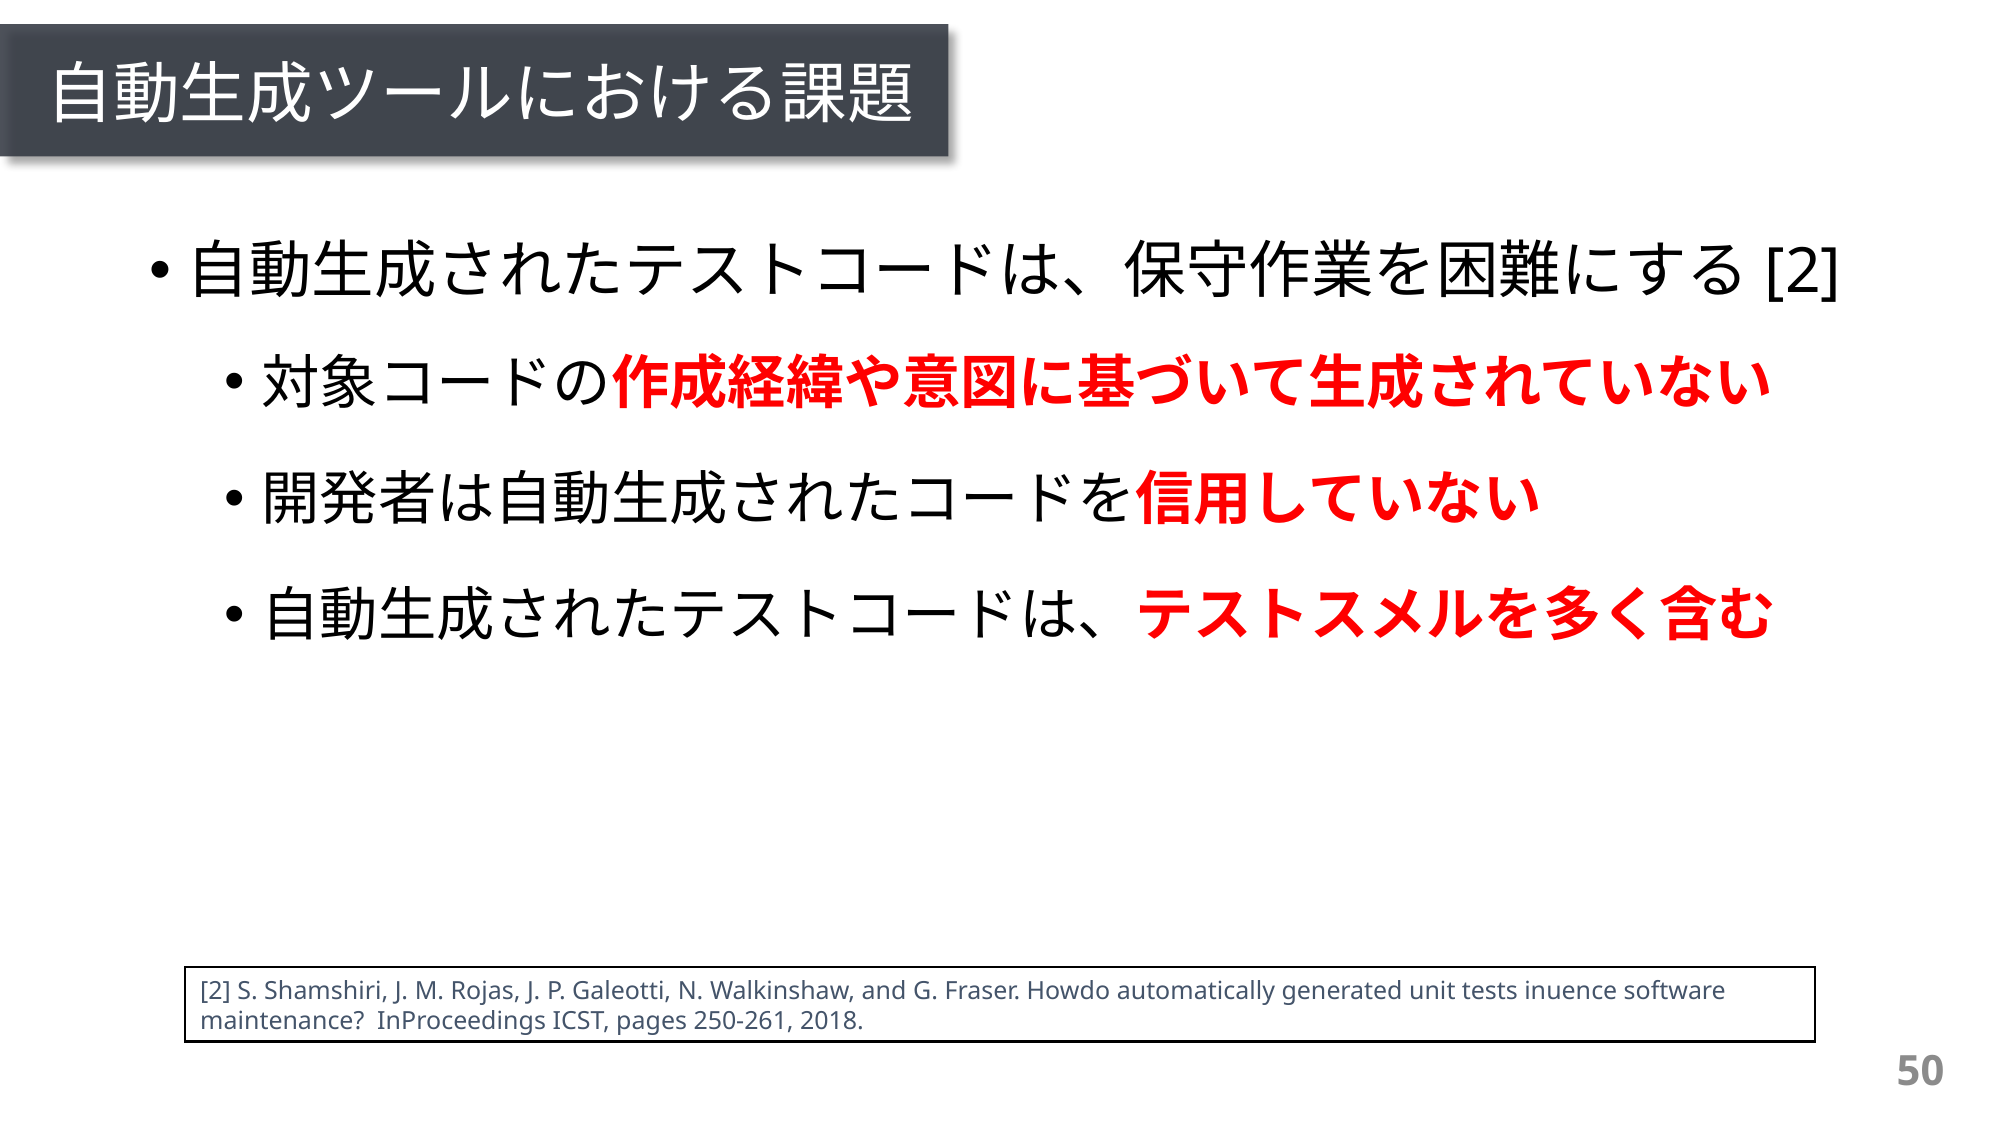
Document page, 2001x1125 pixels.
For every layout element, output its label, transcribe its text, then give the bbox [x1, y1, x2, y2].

title 自動生成ツールにおける課題 [31, 36, 952, 156]
text_box [2] S. Shamshiri, J. M. Rojas, J. P. Galeotti, N. Walkinshaw, and G. Fraser. Howdo automatically generated unit tests inuence software maintenance? InProceedings ICST, pages 250-261, 2018. [184, 966, 1816, 1043]
list 自動生成されたテストコードは、保守作業を困難にする[2] 対象コードの作成経緯や意図に基づいて生成されていない 開発者は自動生成されたコードを信用していない 自動生成されたテストコードは、テストスメルを多く含む [134, 231, 1874, 837]
